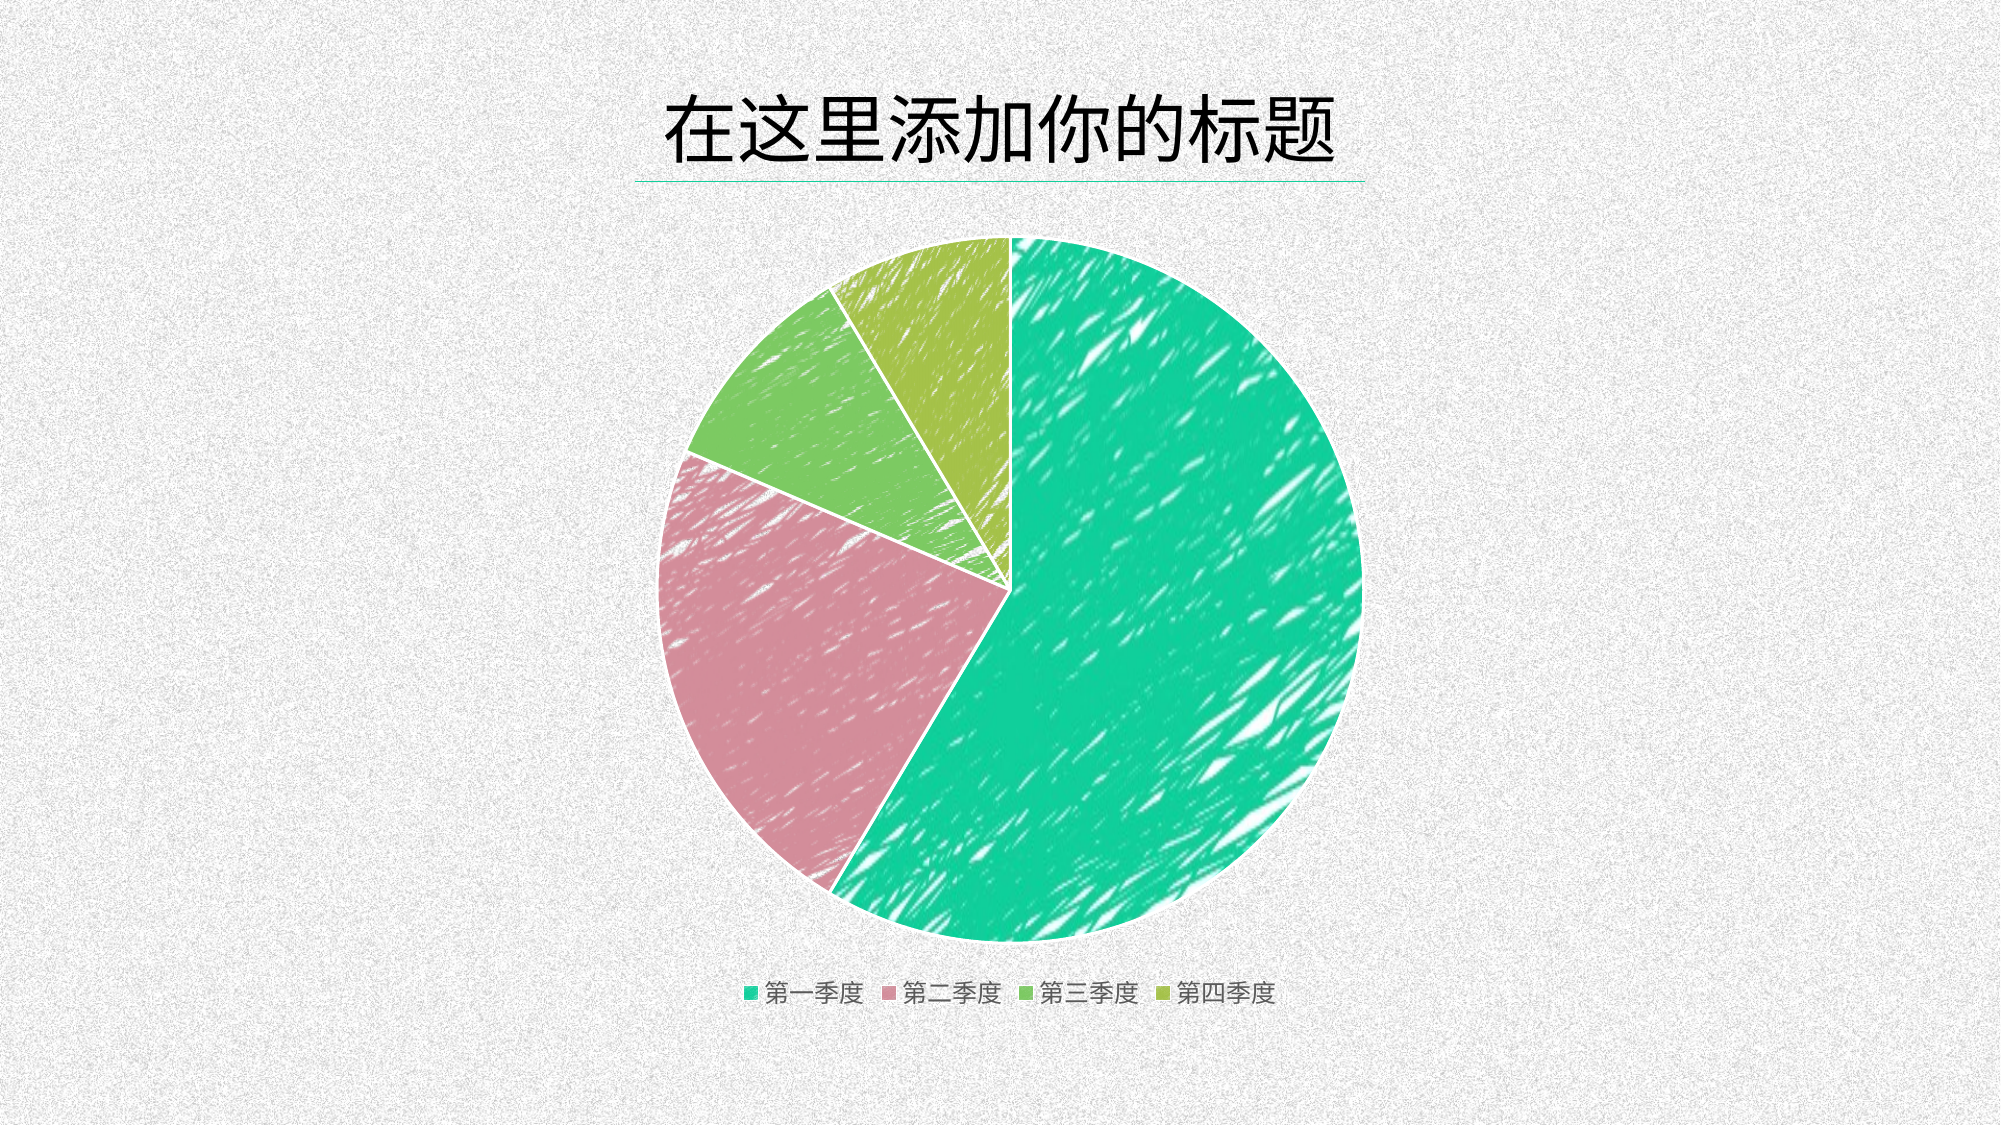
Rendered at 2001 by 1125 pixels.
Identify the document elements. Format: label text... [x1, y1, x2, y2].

text_box 在这里添加你的标题 [343, 75, 1657, 180]
chart [343, 220, 1678, 1017]
picture [0, 0, 2001, 1125]
